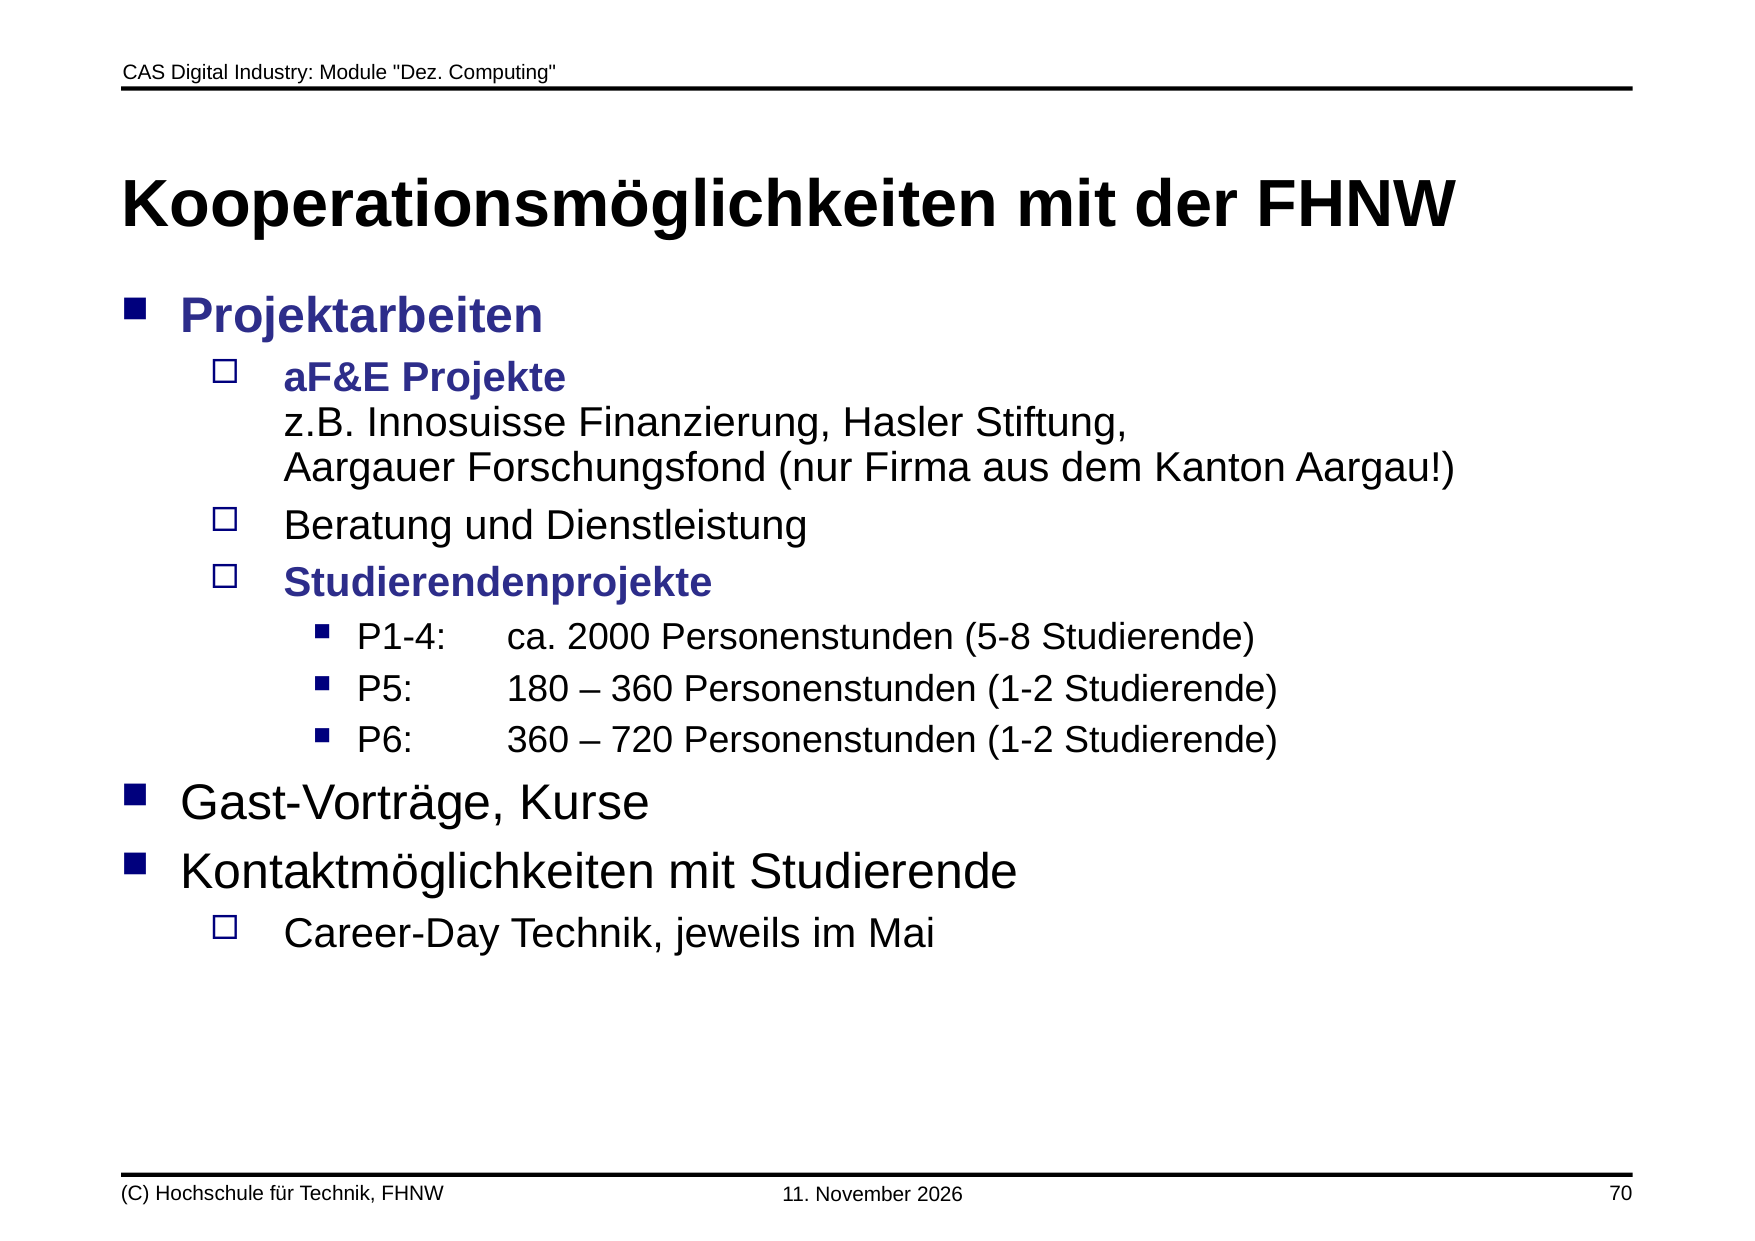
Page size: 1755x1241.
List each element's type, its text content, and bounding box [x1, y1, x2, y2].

footer (C) Hochschule für Technik, FHNW [120, 1169, 724, 1205]
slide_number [782, 1170, 1374, 1207]
title Kooperationsmöglichkeiten mit der FHNW [120, 159, 1633, 237]
slide_number 70 [1490, 1174, 1633, 1205]
list Projektarbeiten aF&E Projekte z.B. Innosuisse Finanzierung, Hasler Stiftung, Aargauer Forschungsfond (nur Firma aus dem Kanton Aargau!) Beratung und Dienstleistung Studierendenprojekte P1-4: ca. 2000 Personenstunden (5-8 Studierende) P5: 180 – 360 Personenstunden (1-2 Studierende) P6: 360 – 720 Personenstunden (1-2 Studierende) Gast-Vorträge, Kurse Kontaktmöglichkeiten mit Studierende Career-Day Technik, jeweils im Mai [120, 289, 1633, 1093]
